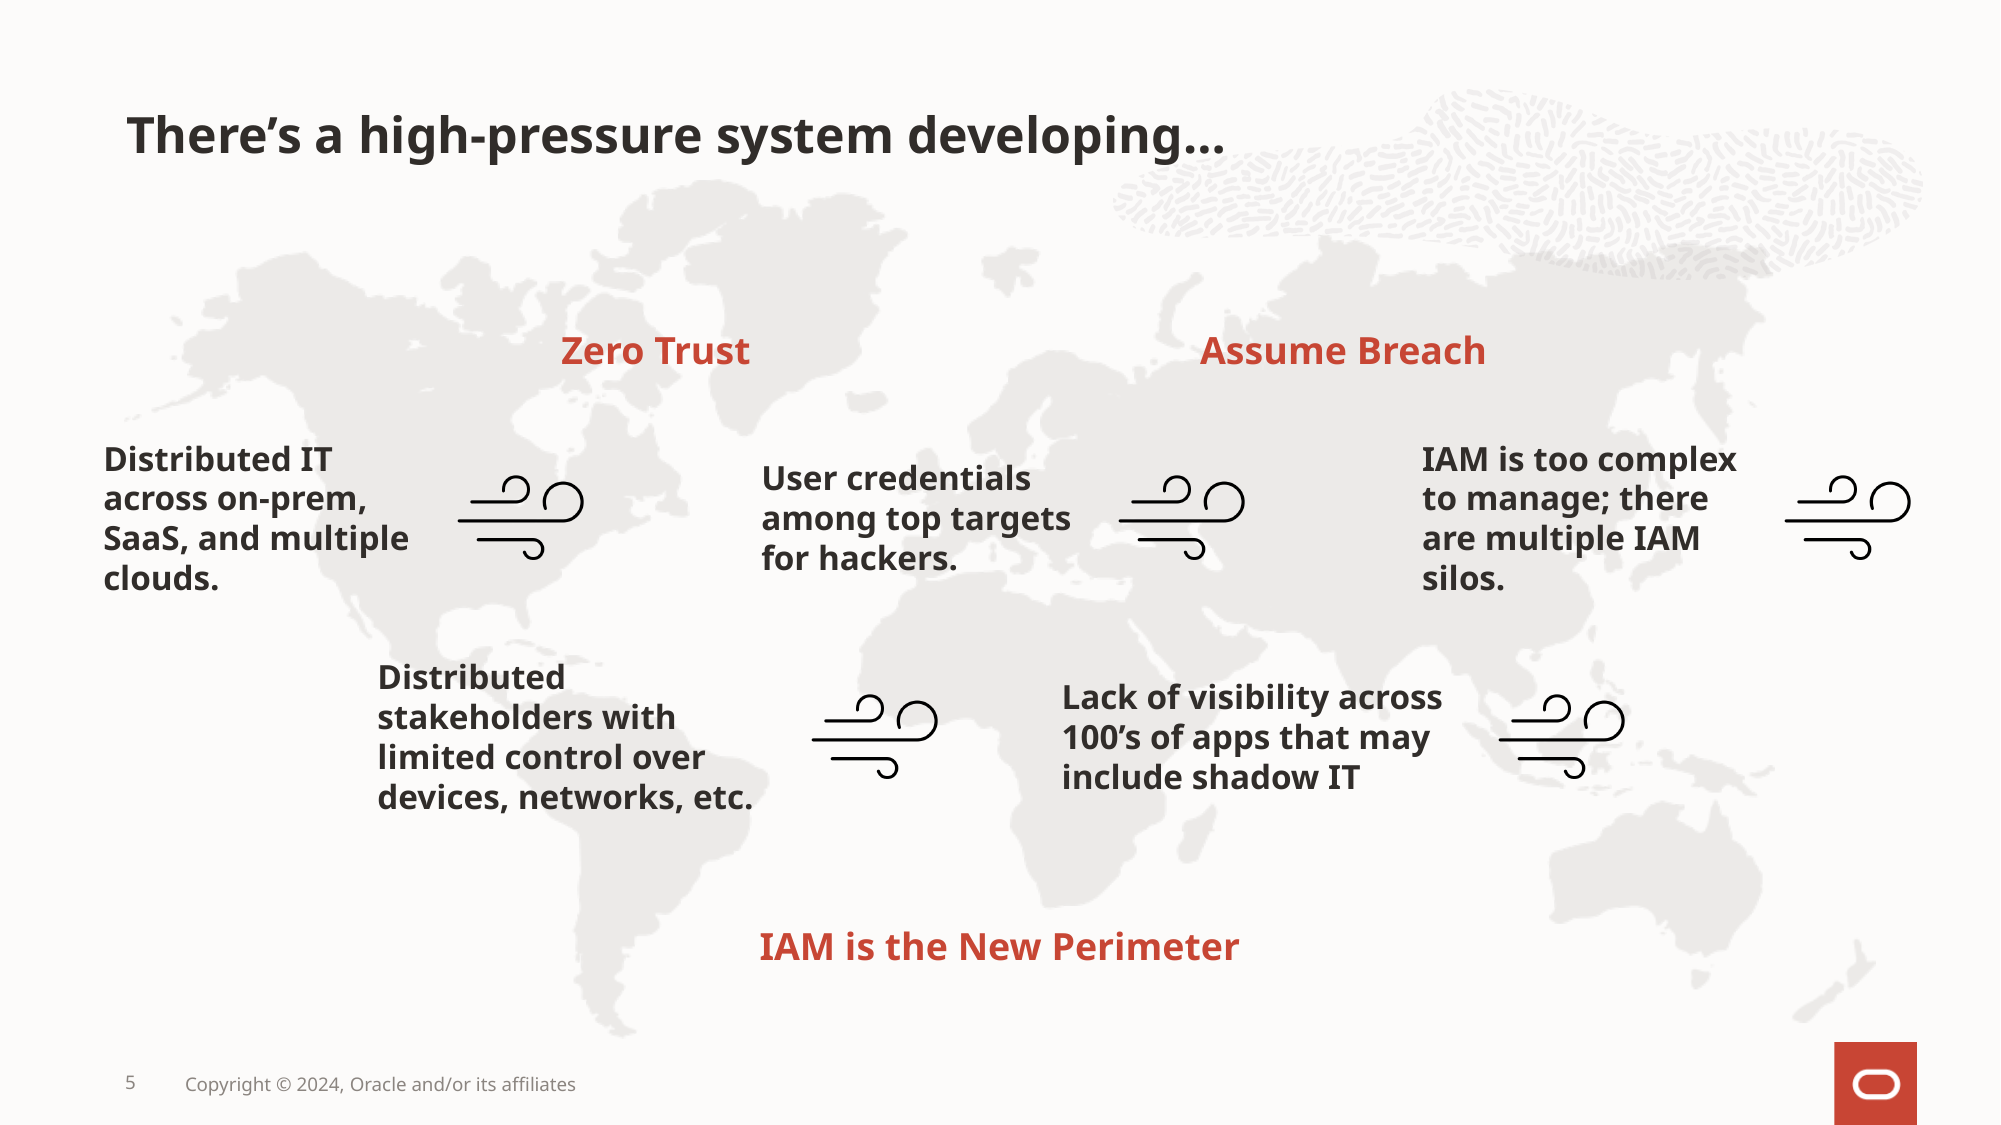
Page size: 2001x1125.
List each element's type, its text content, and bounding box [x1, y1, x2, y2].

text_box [1407, 442, 1923, 593]
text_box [746, 442, 1257, 593]
slide_number 5 [125, 1053, 185, 1114]
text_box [1046, 661, 1638, 812]
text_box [88, 442, 596, 593]
picture [124, 44, 1934, 1040]
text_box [362, 661, 950, 813]
title There’s a high-pressure system developing… [126, 29, 1877, 165]
footer Copyright © 2024, Oracle and/or its affiliates [185, 1053, 1128, 1114]
